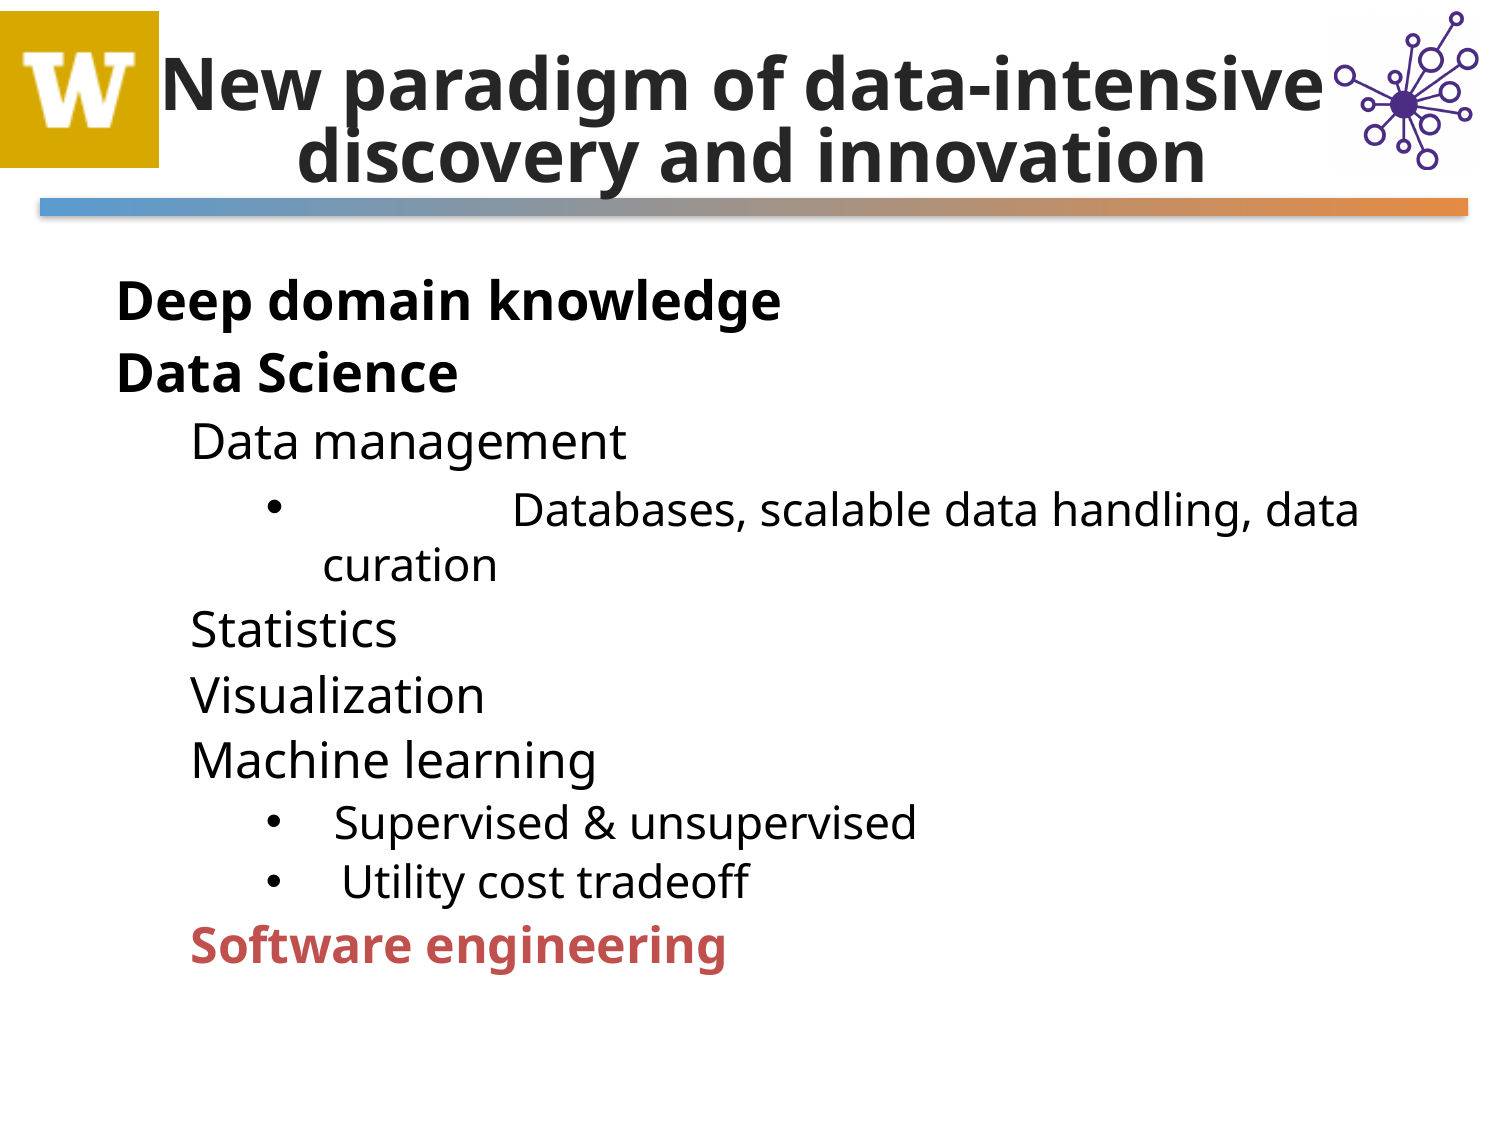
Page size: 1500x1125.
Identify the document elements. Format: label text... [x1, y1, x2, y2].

picture [0, 11, 159, 168]
text_box Deep domain knowledge Data Science Data management Databases, scalable data handling, data curation Statistics Visualization Machine learning Supervised & unsupervised Utility cost tradeoff Software engineering [38, 255, 1418, 1040]
title New paradigm of data-intensive discovery and innovation [85, 29, 1418, 220]
picture [1334, 11, 1479, 170]
